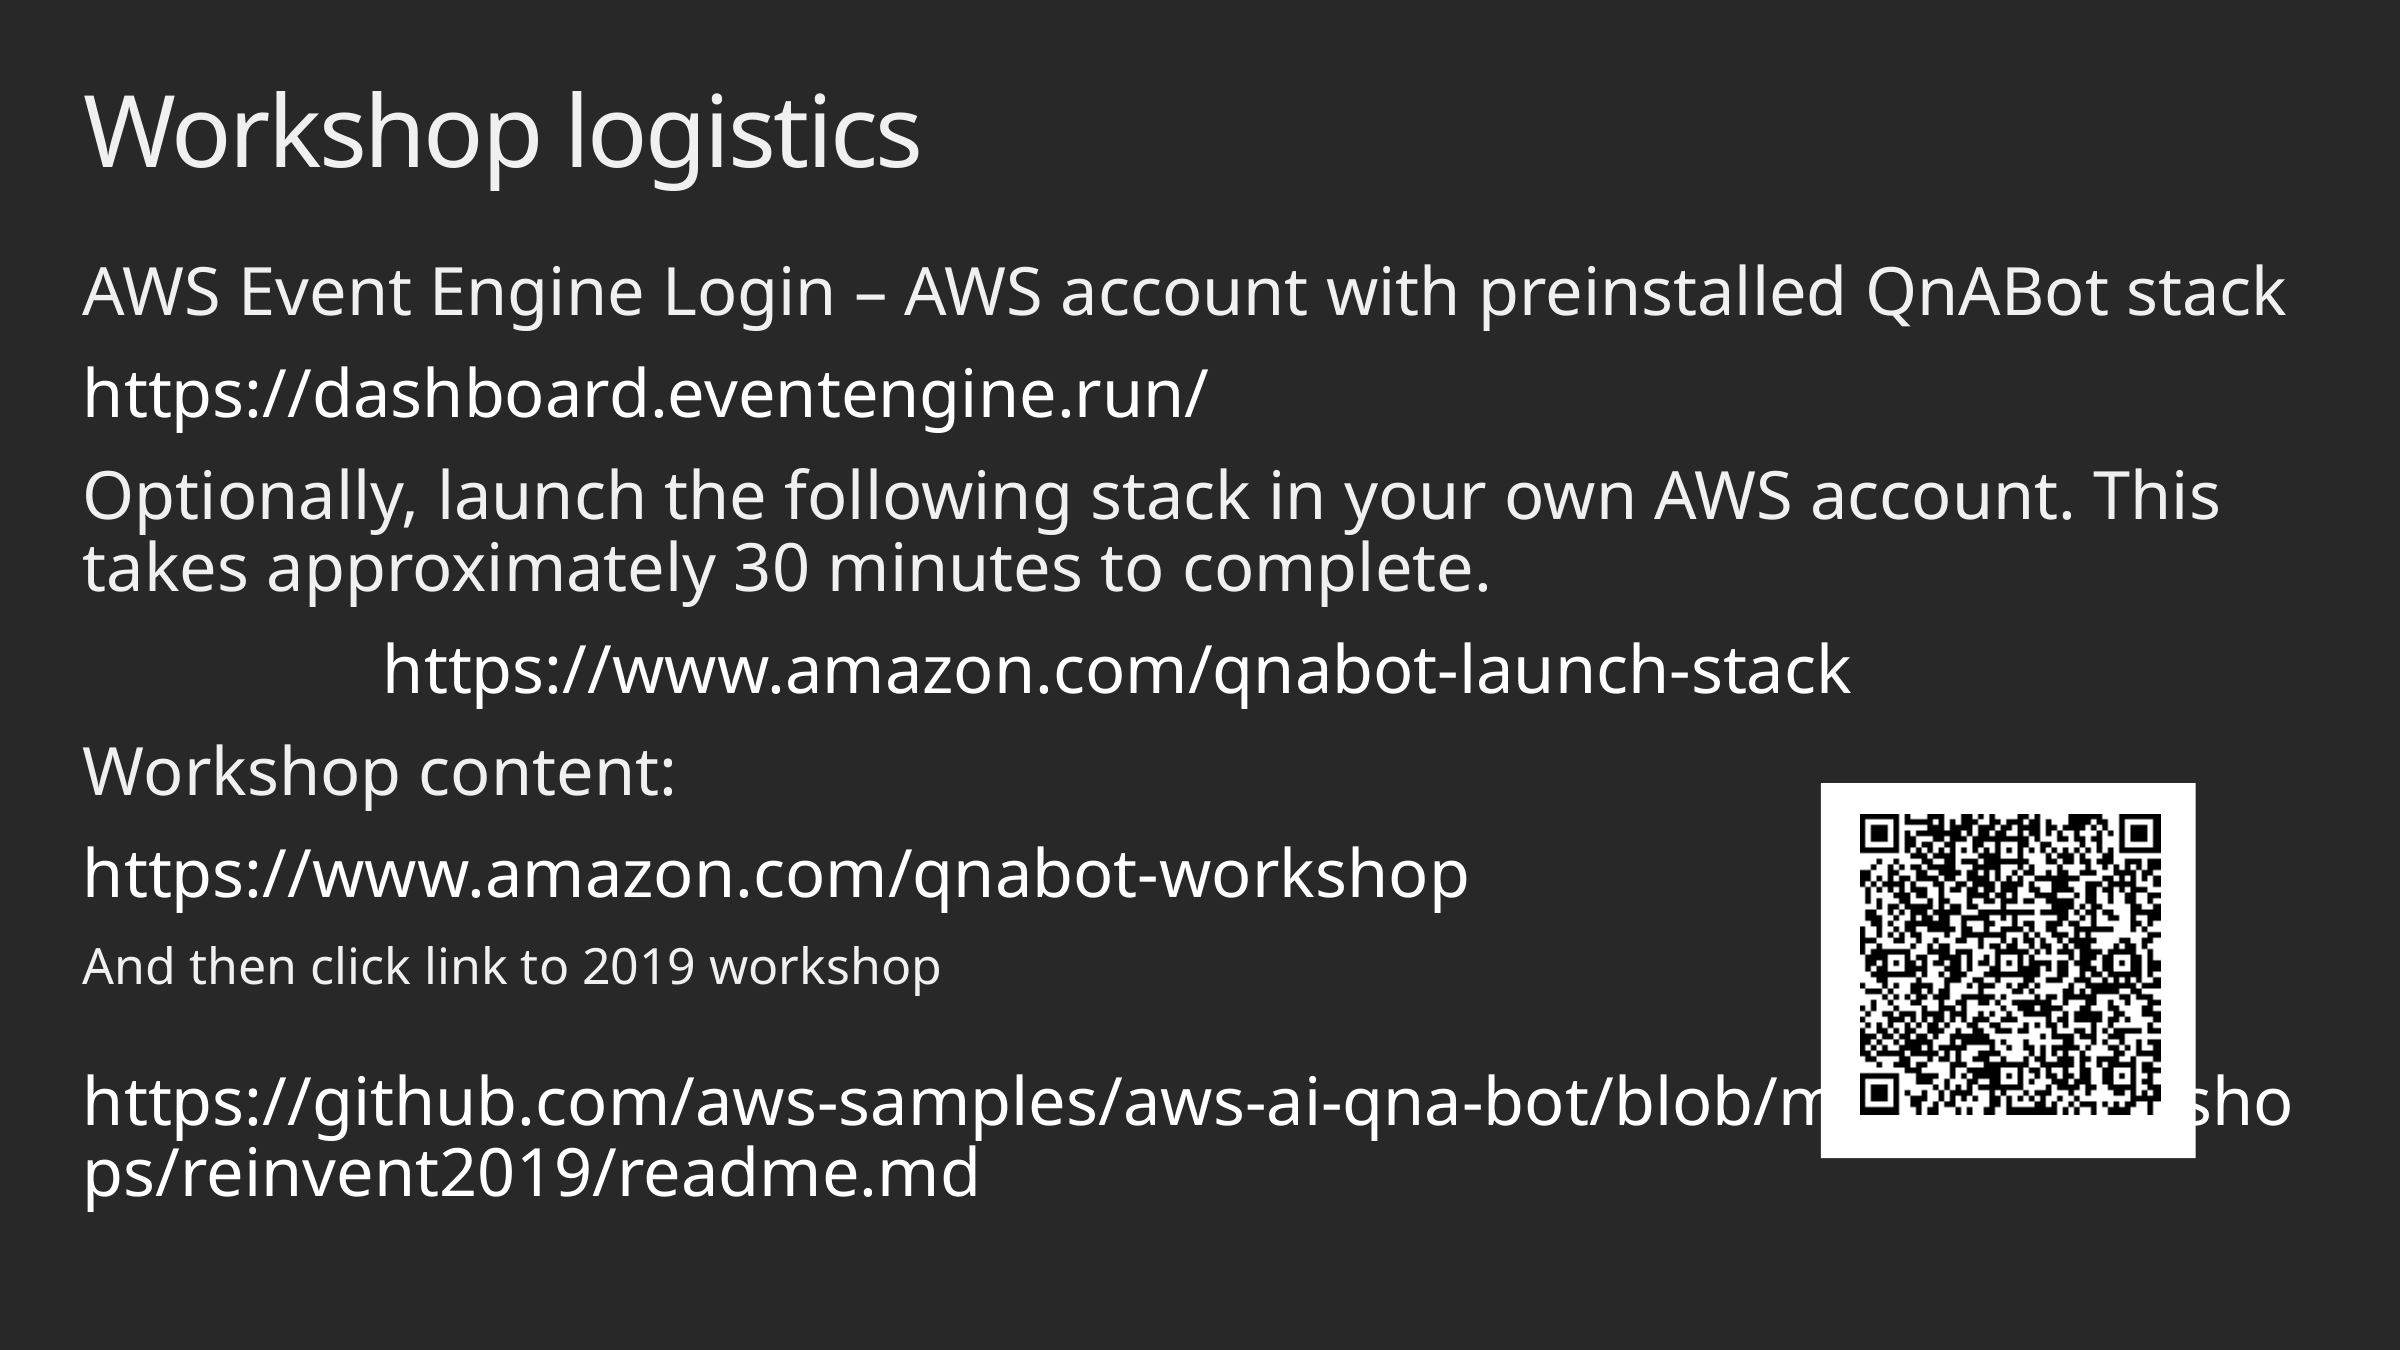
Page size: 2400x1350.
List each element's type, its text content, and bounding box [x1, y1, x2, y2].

list AWS Event Engine Login – AWS account with preinstalled QnABot stack https://dashboard.eventengine.run/ Optionally, launch the following stack in your own AWS account. This takes approximately 30 minutes to complete. https://www.amazon.com/qnabot-launch-stack Workshop content: https://www.amazon.com/qnabot-workshop And then click link to 2019 workshop https://github.com/aws-samples/aws-ai-qna-bot/blob/master/workshops/reinvent2019/readme.md [52, 234, 2347, 1350]
title Workshop logistics [53, 56, 2347, 234]
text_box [1820, 782, 2196, 1159]
